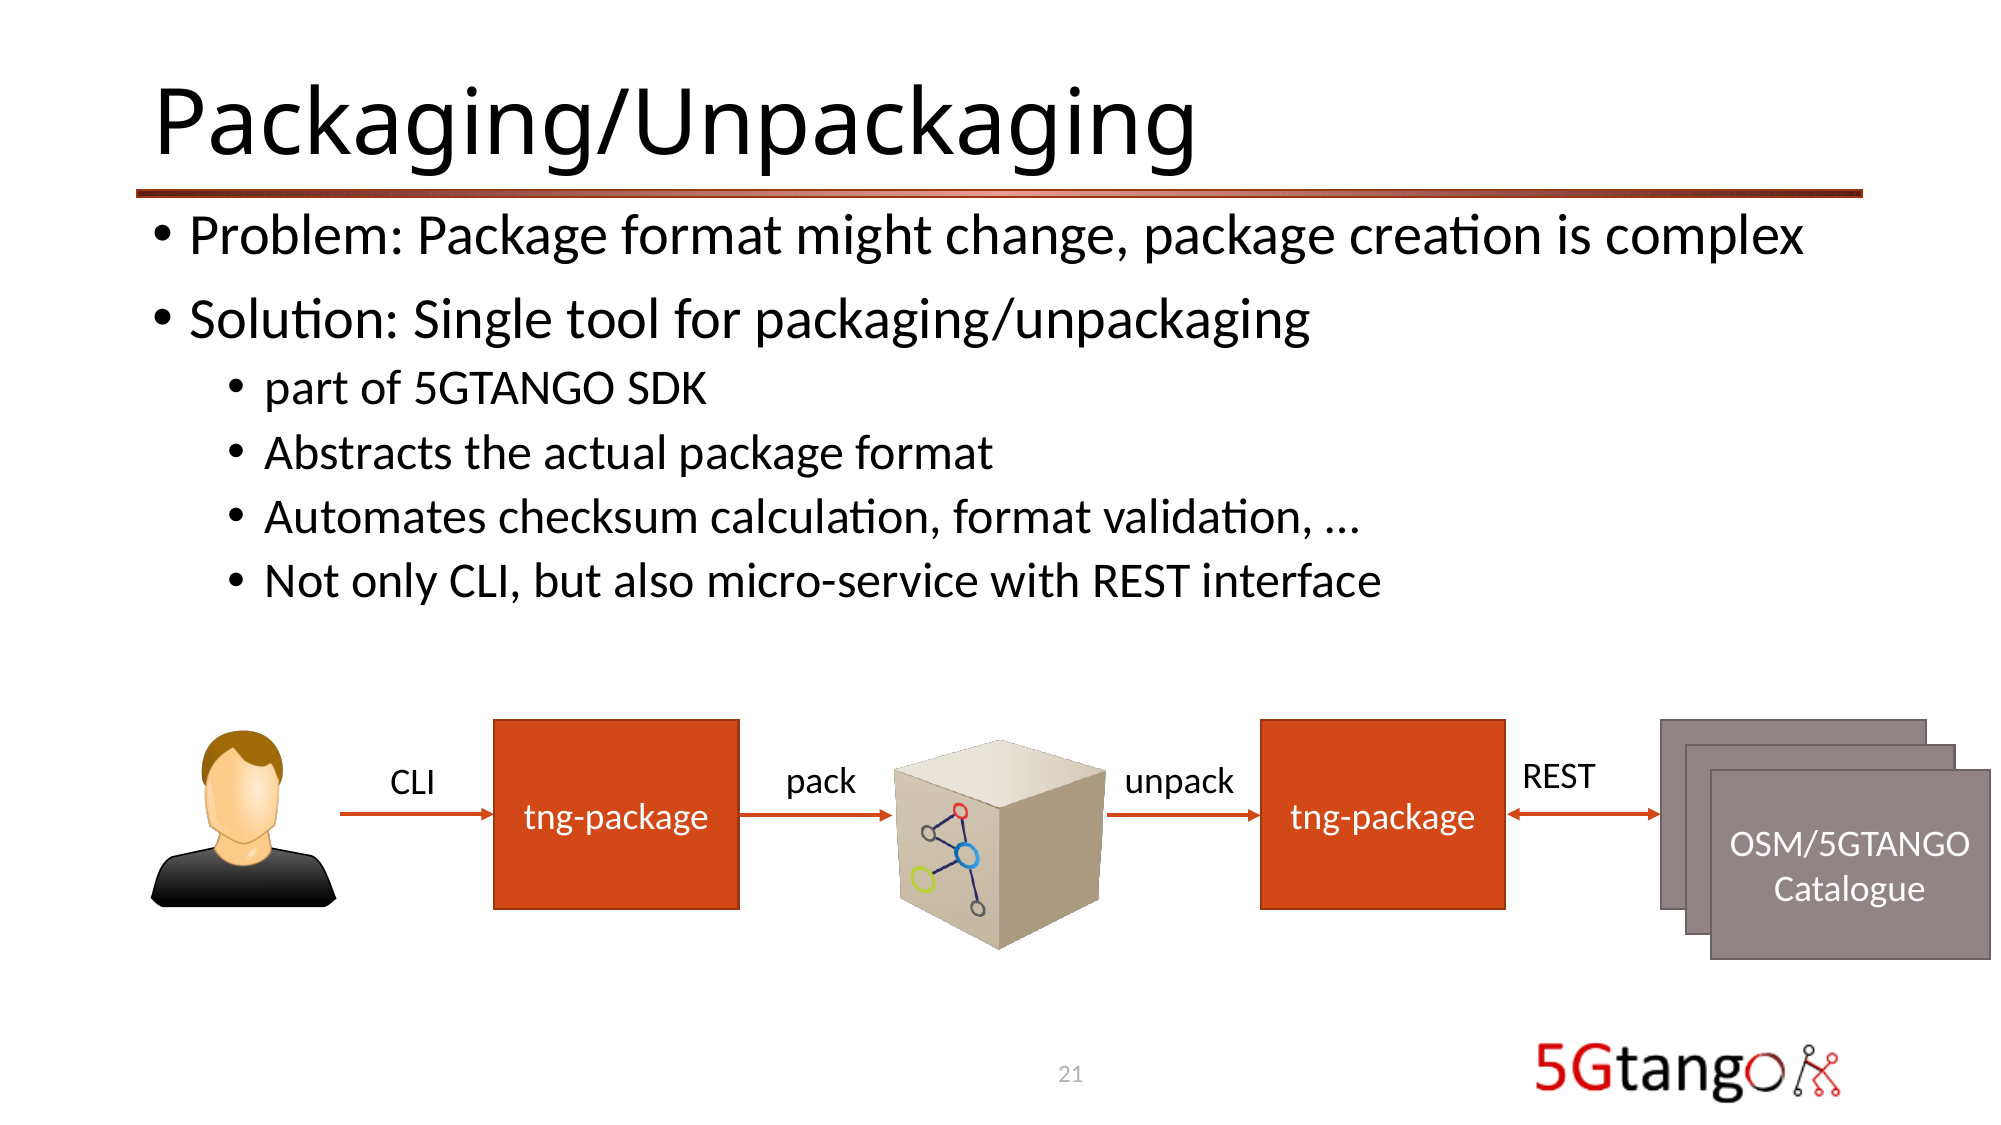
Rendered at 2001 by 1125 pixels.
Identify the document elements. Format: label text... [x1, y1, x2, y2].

text_box unpack [1149, 748, 1250, 809]
title Packaging/Unpackaging [137, 59, 1863, 190]
text_box pack [771, 748, 851, 809]
picture [146, 717, 341, 912]
picture [851, 712, 1149, 969]
text_box SP/V&V/ Catalogue [1685, 744, 1956, 935]
text_box OSM/5GTANGO Catalogue [1710, 769, 1991, 960]
list Problem: Package format might change, package creation is complex Solution: Single tool for packaging/unpackaging part of 5GTANGO SDK Abstracts the actual package format Automates checksum calculation, format validation, … Not only CLI, but also micro-service with REST interface [137, 197, 1863, 1014]
text_box SP/V&V/ Catalogue [1660, 719, 1927, 910]
text_box CLI [375, 749, 451, 810]
text_box tng-package [1260, 719, 1506, 910]
text_box REST [1507, 743, 1611, 804]
text_box tng-package [493, 719, 740, 910]
slide_number 21 [901, 1042, 1099, 1103]
picture [1512, 1031, 1863, 1114]
